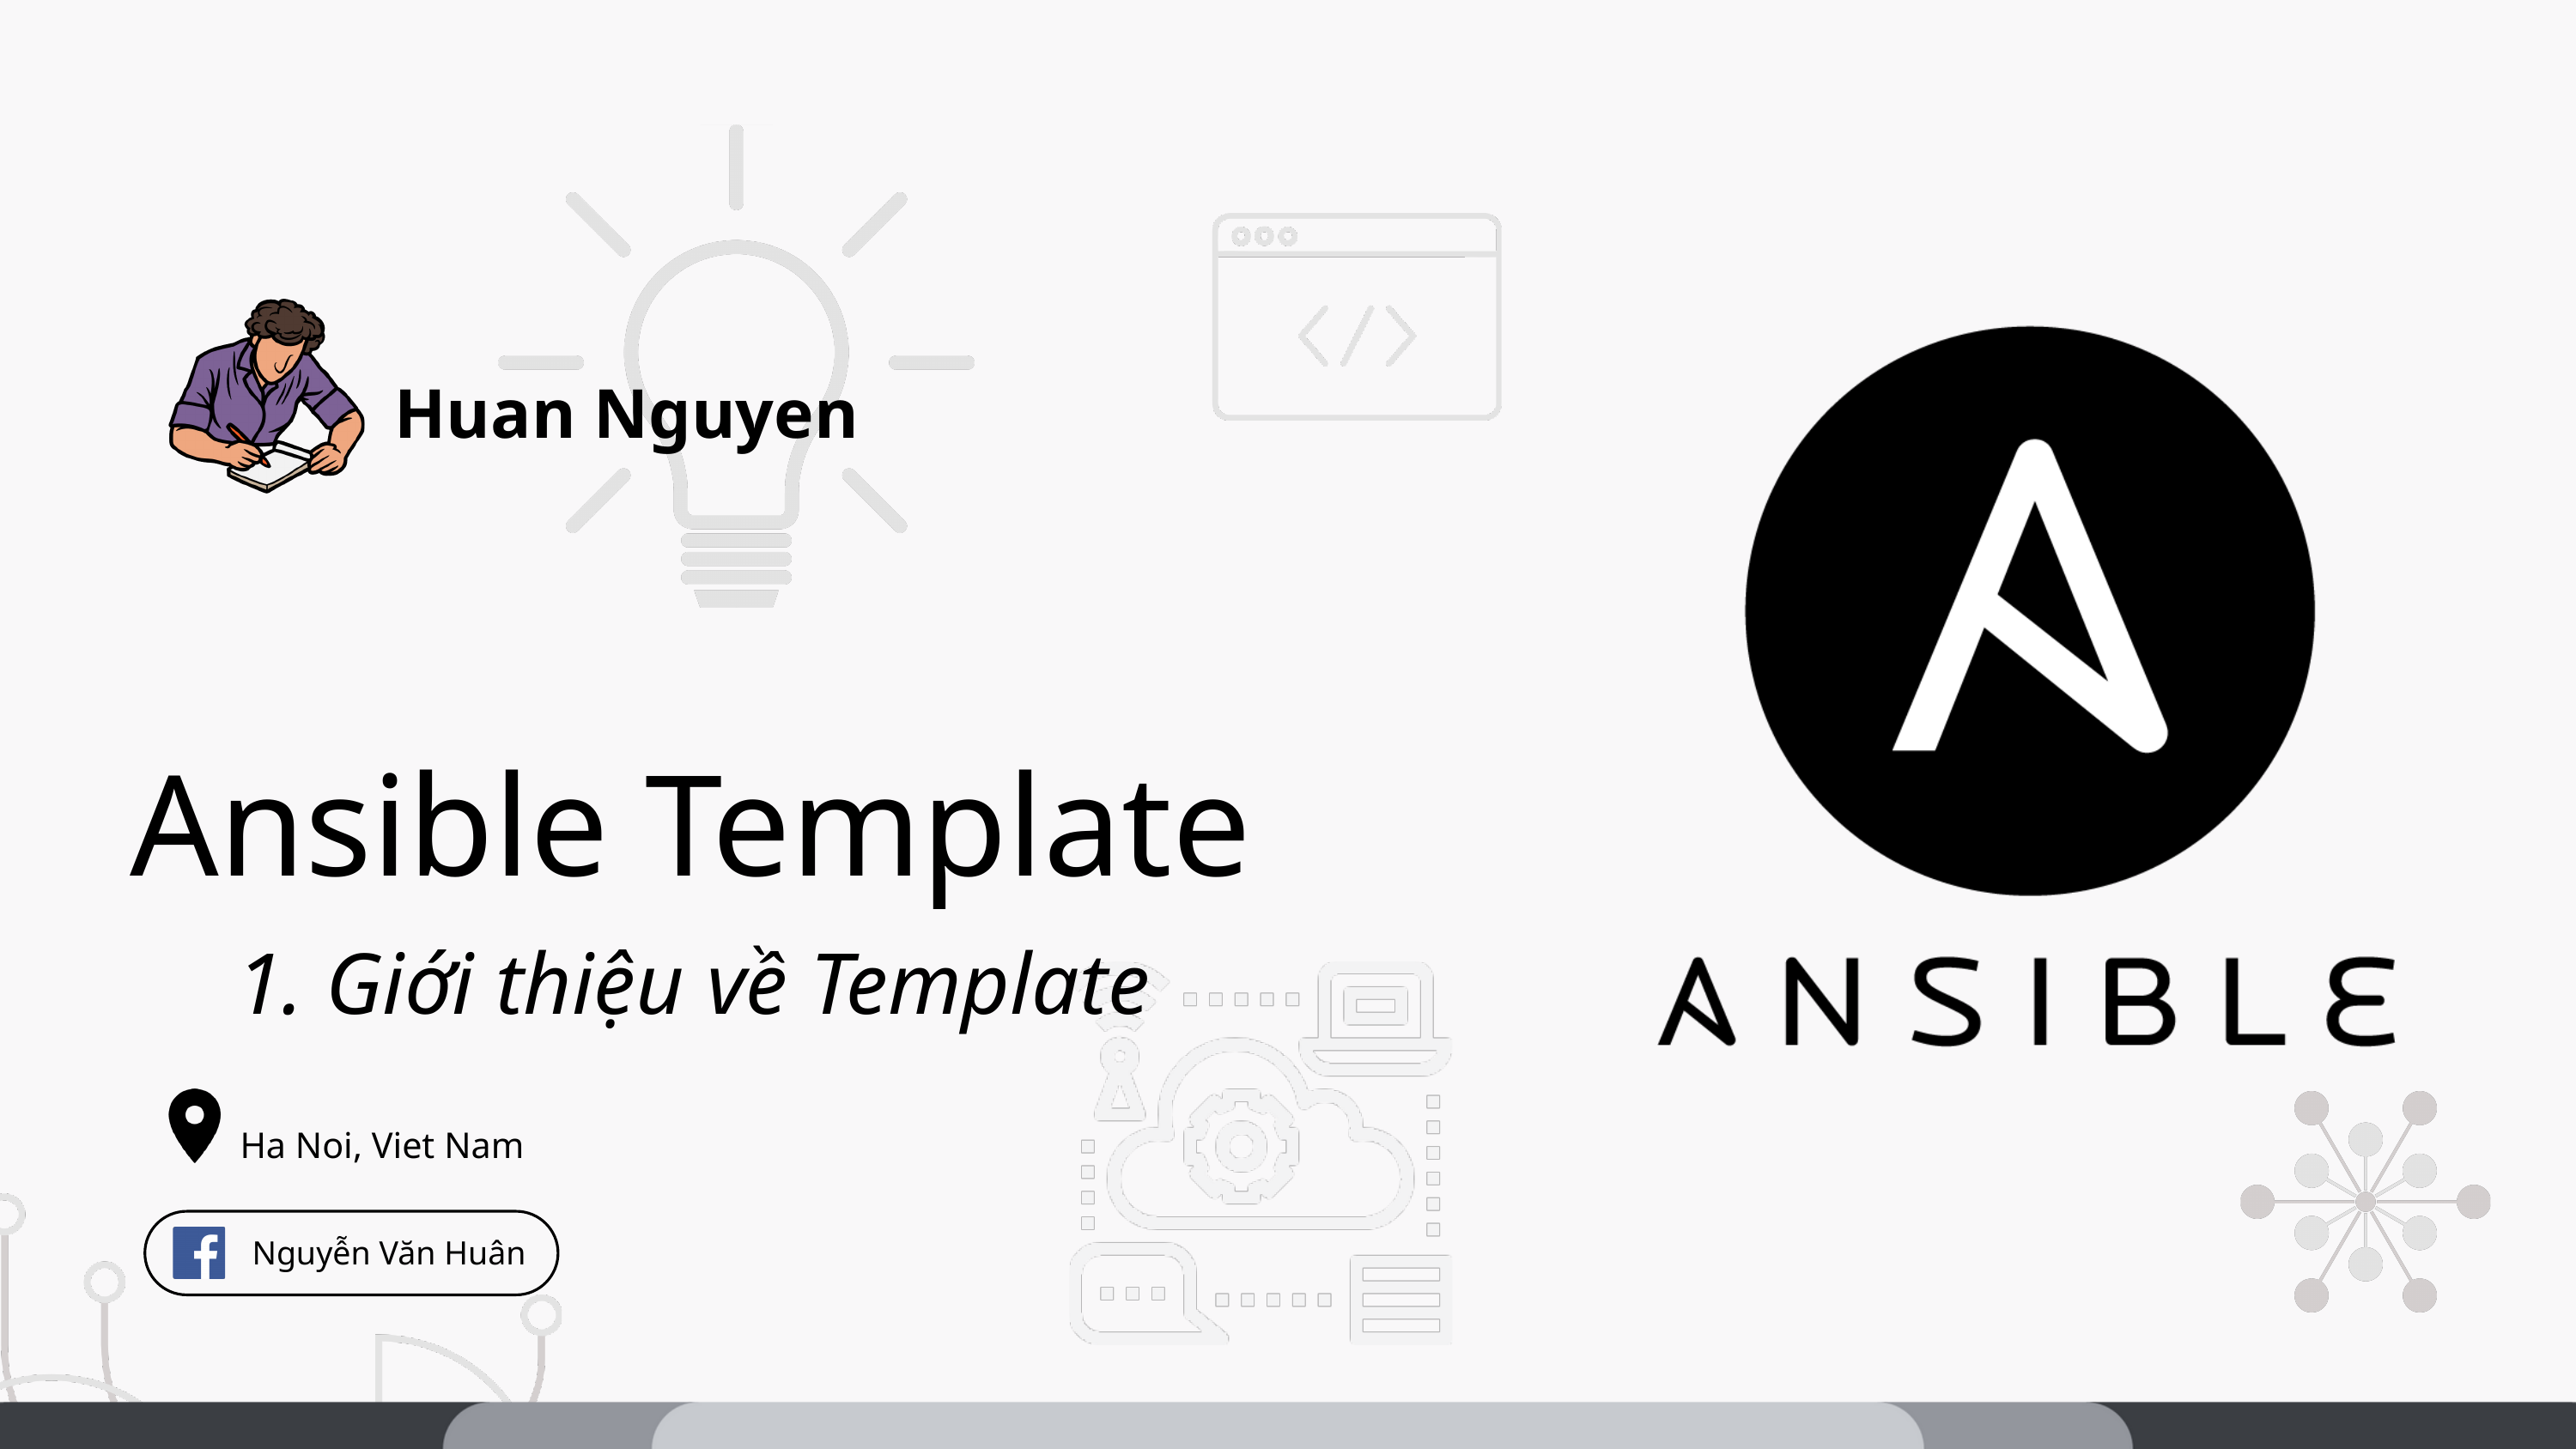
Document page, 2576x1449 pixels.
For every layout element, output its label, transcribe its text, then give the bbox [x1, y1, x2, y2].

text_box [144, 1210, 559, 1295]
text_box [498, 452, 975, 608]
text_box 1. Giới thiệu về Template [235, 943, 1933, 1032]
text_box Huan Nguyen [394, 356, 1183, 452]
text_box [1069, 1032, 1453, 1345]
text_box Ha Noi, Viet Nam [240, 1116, 621, 1166]
text_box Ansible Template [130, 756, 1674, 904]
text_box [0, 1389, 2576, 1449]
text_box [1212, 213, 1502, 421]
text_box [168, 1088, 221, 1163]
text_box [498, 124, 975, 356]
text_box [1576, 246, 2472, 1143]
text_box [168, 299, 365, 494]
text_box [2240, 1091, 2491, 1313]
text_box [0, 1192, 562, 1389]
